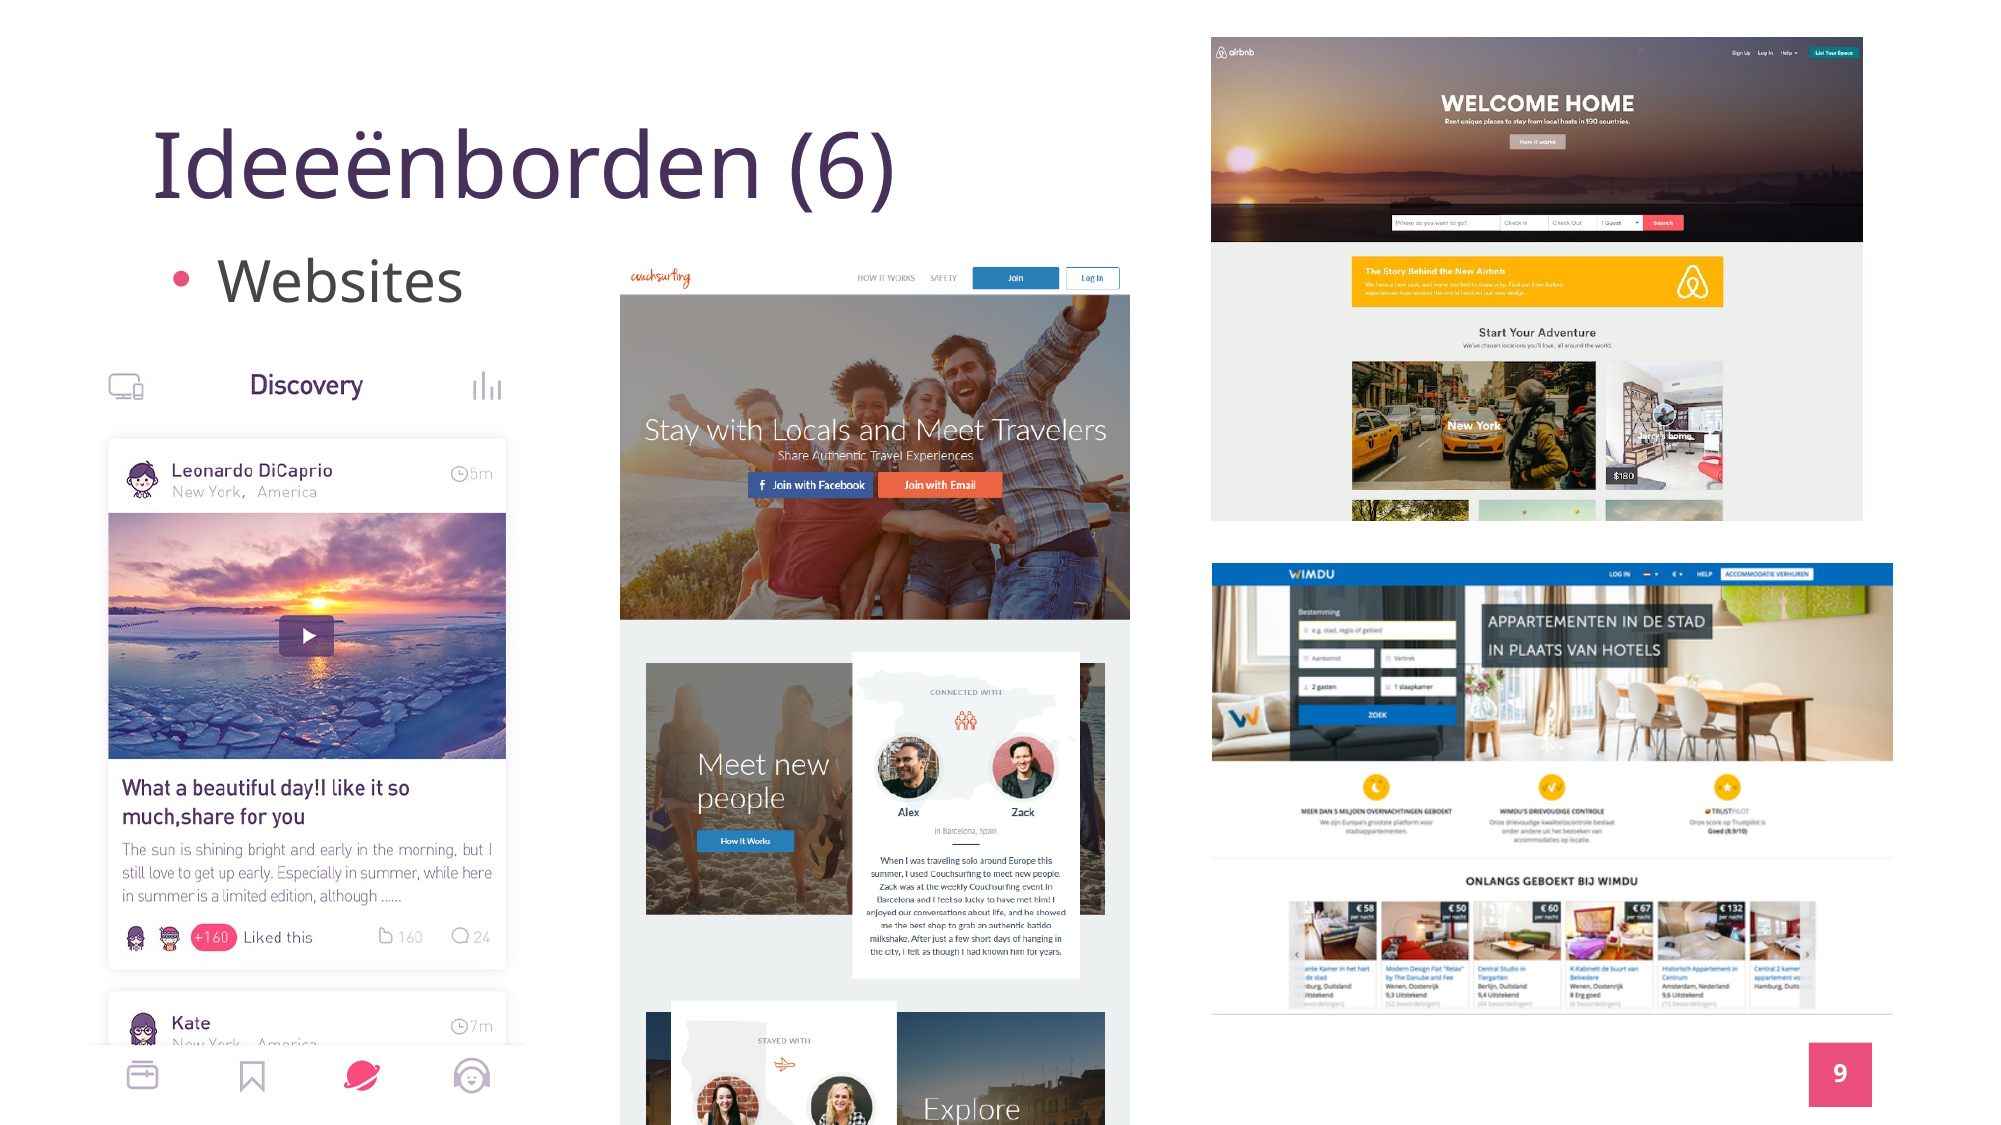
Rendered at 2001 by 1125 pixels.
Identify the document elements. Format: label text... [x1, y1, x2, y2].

title Ideeënborden (6) [137, 59, 1211, 278]
picture [1212, 563, 1893, 1015]
picture [87, 330, 525, 1104]
text_box Websites [156, 236, 1130, 322]
slide_number 9 [1808, 1042, 1872, 1107]
picture [620, 261, 1130, 1125]
picture [1211, 37, 1863, 521]
